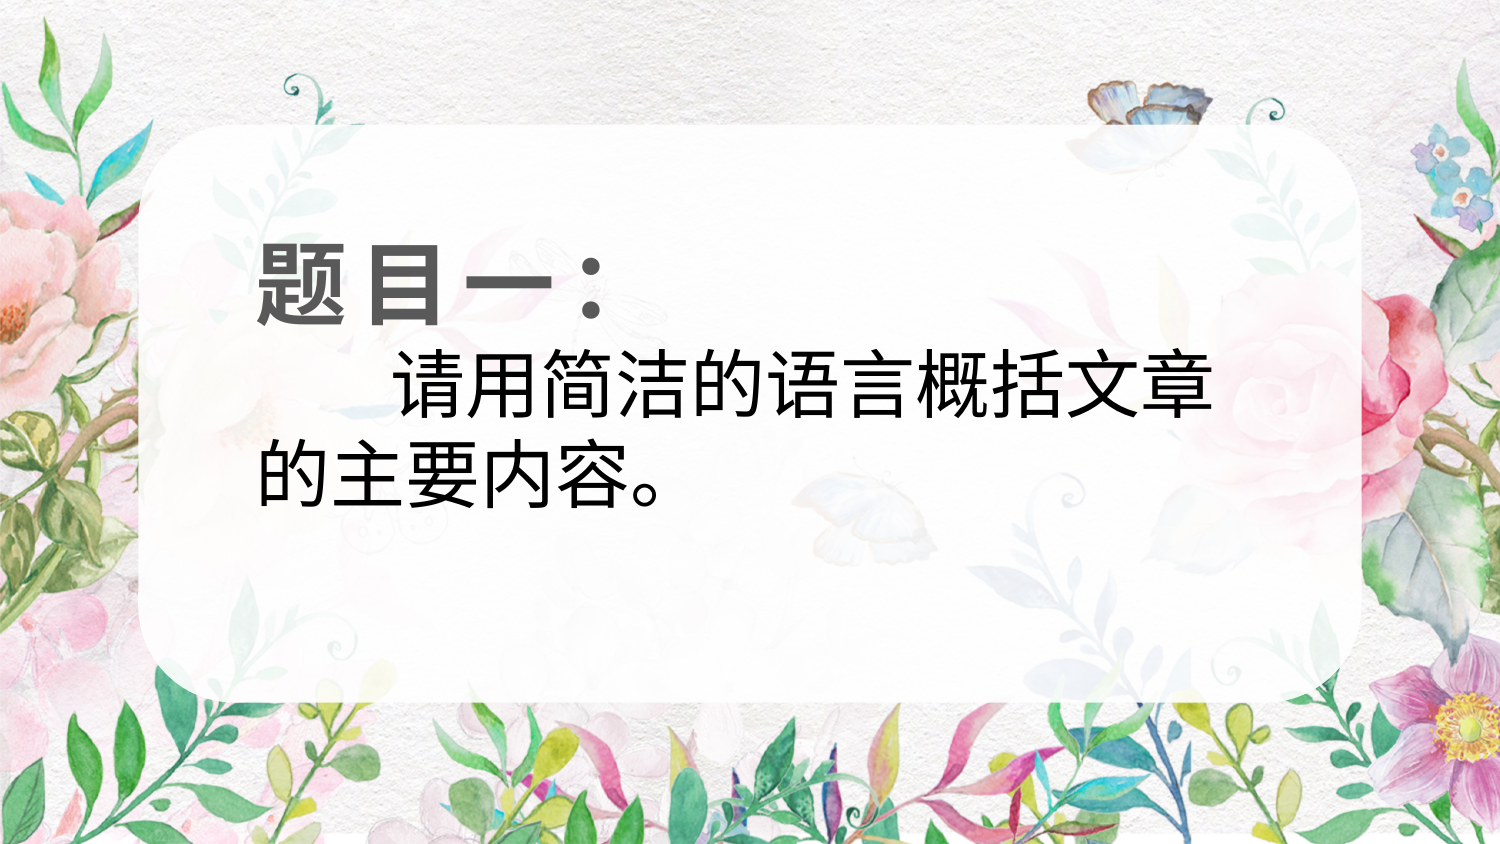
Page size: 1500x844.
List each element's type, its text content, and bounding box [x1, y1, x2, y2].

text_box 题目一： 请用简洁的语言概括文章的主要内容。 [240, 219, 1260, 525]
picture [0, 0, 1500, 844]
text_box [137, 123, 1363, 704]
